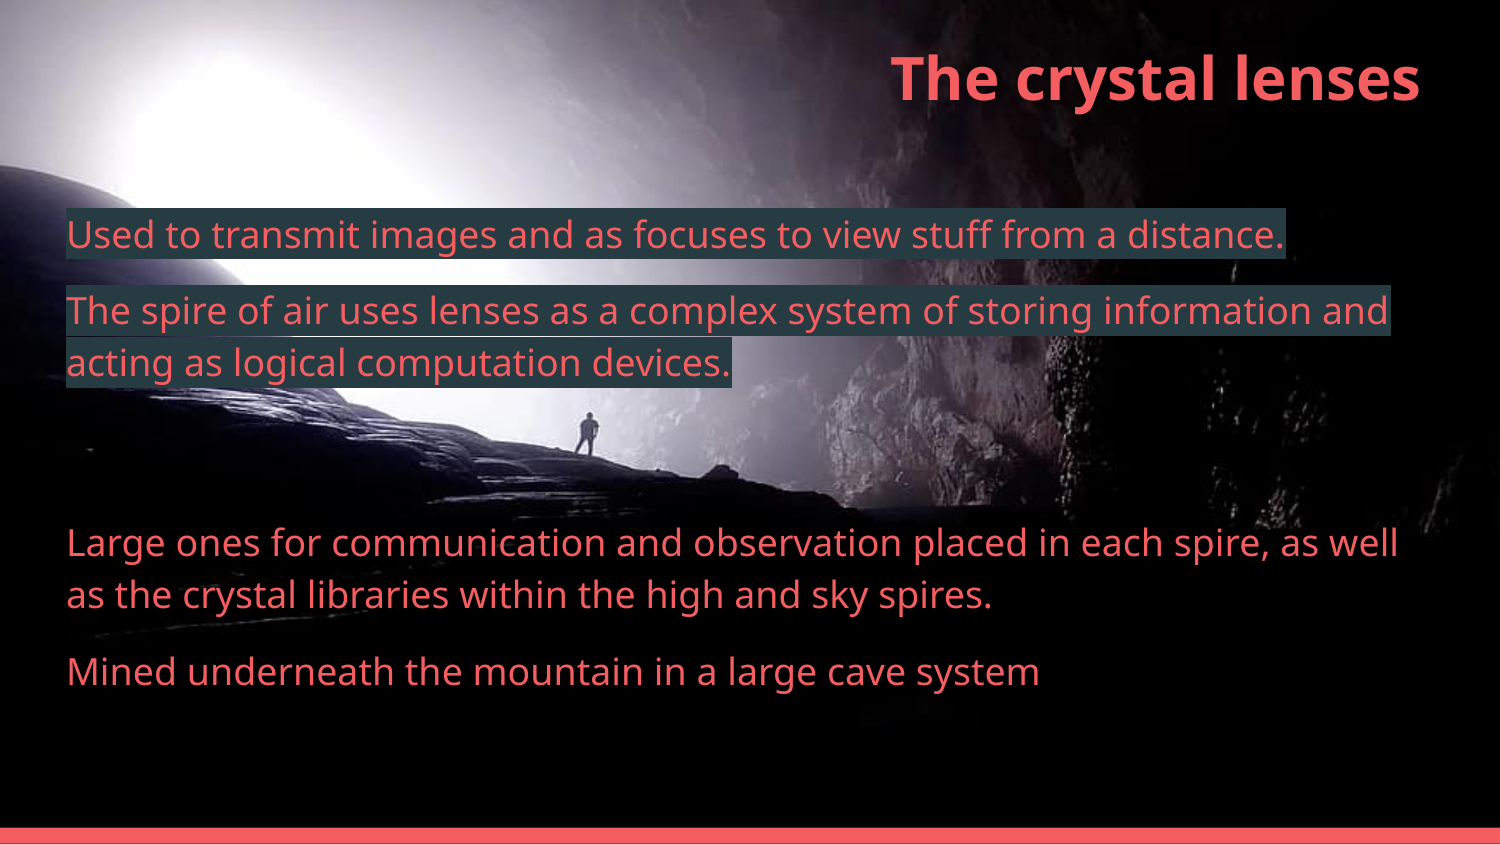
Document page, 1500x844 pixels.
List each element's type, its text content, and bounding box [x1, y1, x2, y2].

list Used to transmit images and as focuses to view stuff from a distance. The spire of air uses lenses as a complex system of storing information and acting as logical computation devices. Large ones for communication and observation placed in each spire, as well as the crystal libraries within the high and sky spires. Mined underneath the mountain in a large cave system [51, 189, 1449, 750]
picture [0, 0, 1500, 827]
title The crystal lenses [875, 25, 1500, 129]
